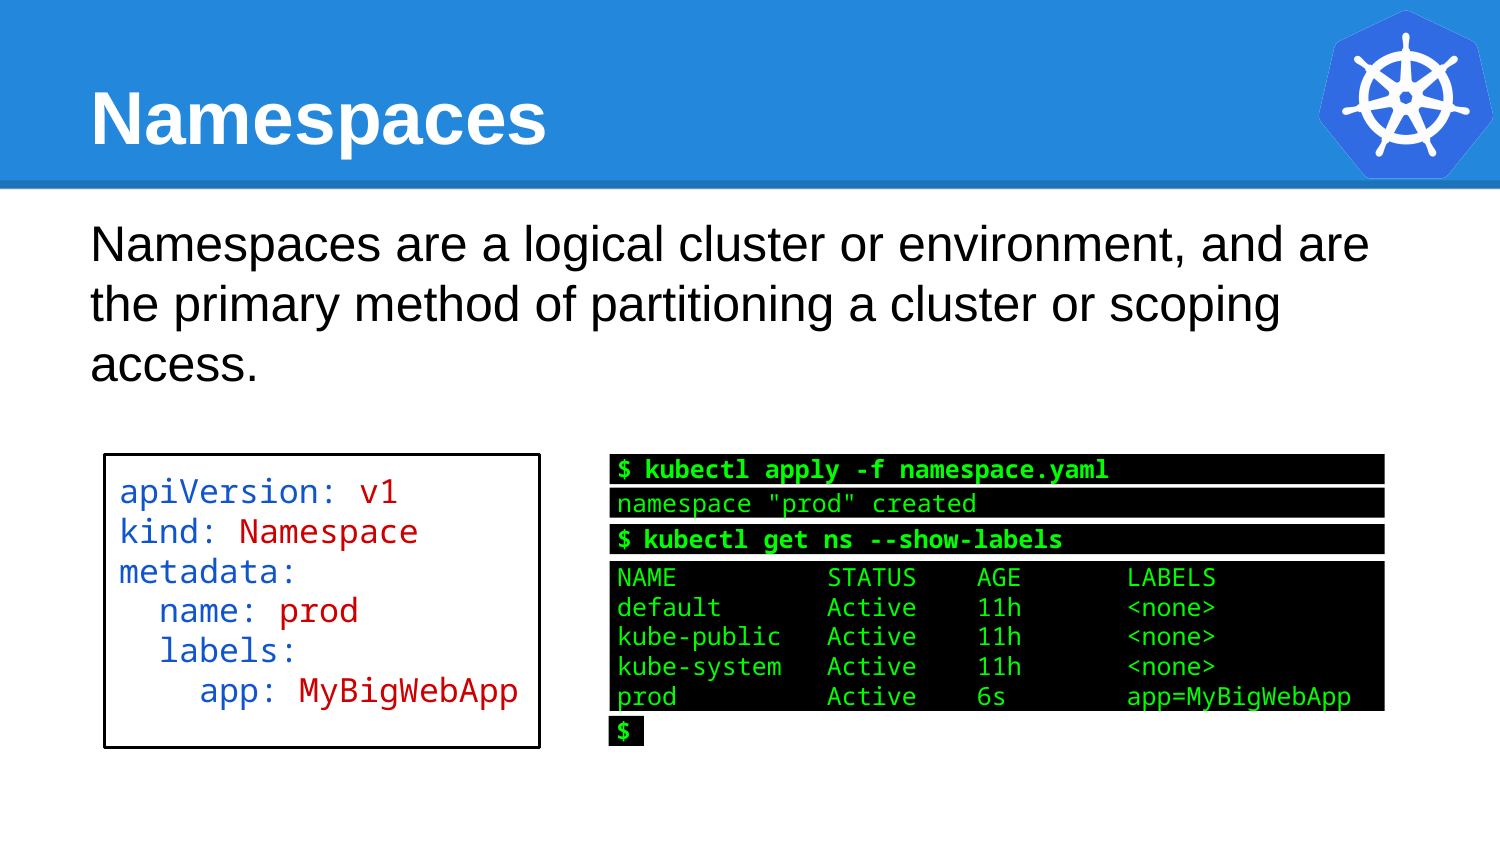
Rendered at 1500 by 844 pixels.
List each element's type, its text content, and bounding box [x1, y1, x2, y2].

text_box $ [609, 454, 645, 485]
text_box $ [608, 715, 644, 746]
text_box NAME STATUS AGE LABELS default Active 11h <none> kube-public Active 11h <none> kube-system Active 11h <none> prod Active 6s app=MyBigWebApp [609, 561, 1385, 711]
text_box $ [609, 524, 643, 555]
text_box kubectl get ns --show-labels [643, 524, 1385, 555]
list Namespaces are a logical cluster or environment, and are the primary method of partitioning a cluster or scoping access. [75, 196, 1425, 455]
text_box namespace "prod" created [609, 487, 1385, 518]
list apiVersion: v1 kind: Namespace metadata: name: prod labels: app: MyBigWebApp [104, 454, 540, 748]
picture [1318, 7, 1494, 182]
title Namespaces [75, 33, 1425, 175]
text_box kubectl apply -f namespace.yaml [645, 454, 1385, 485]
